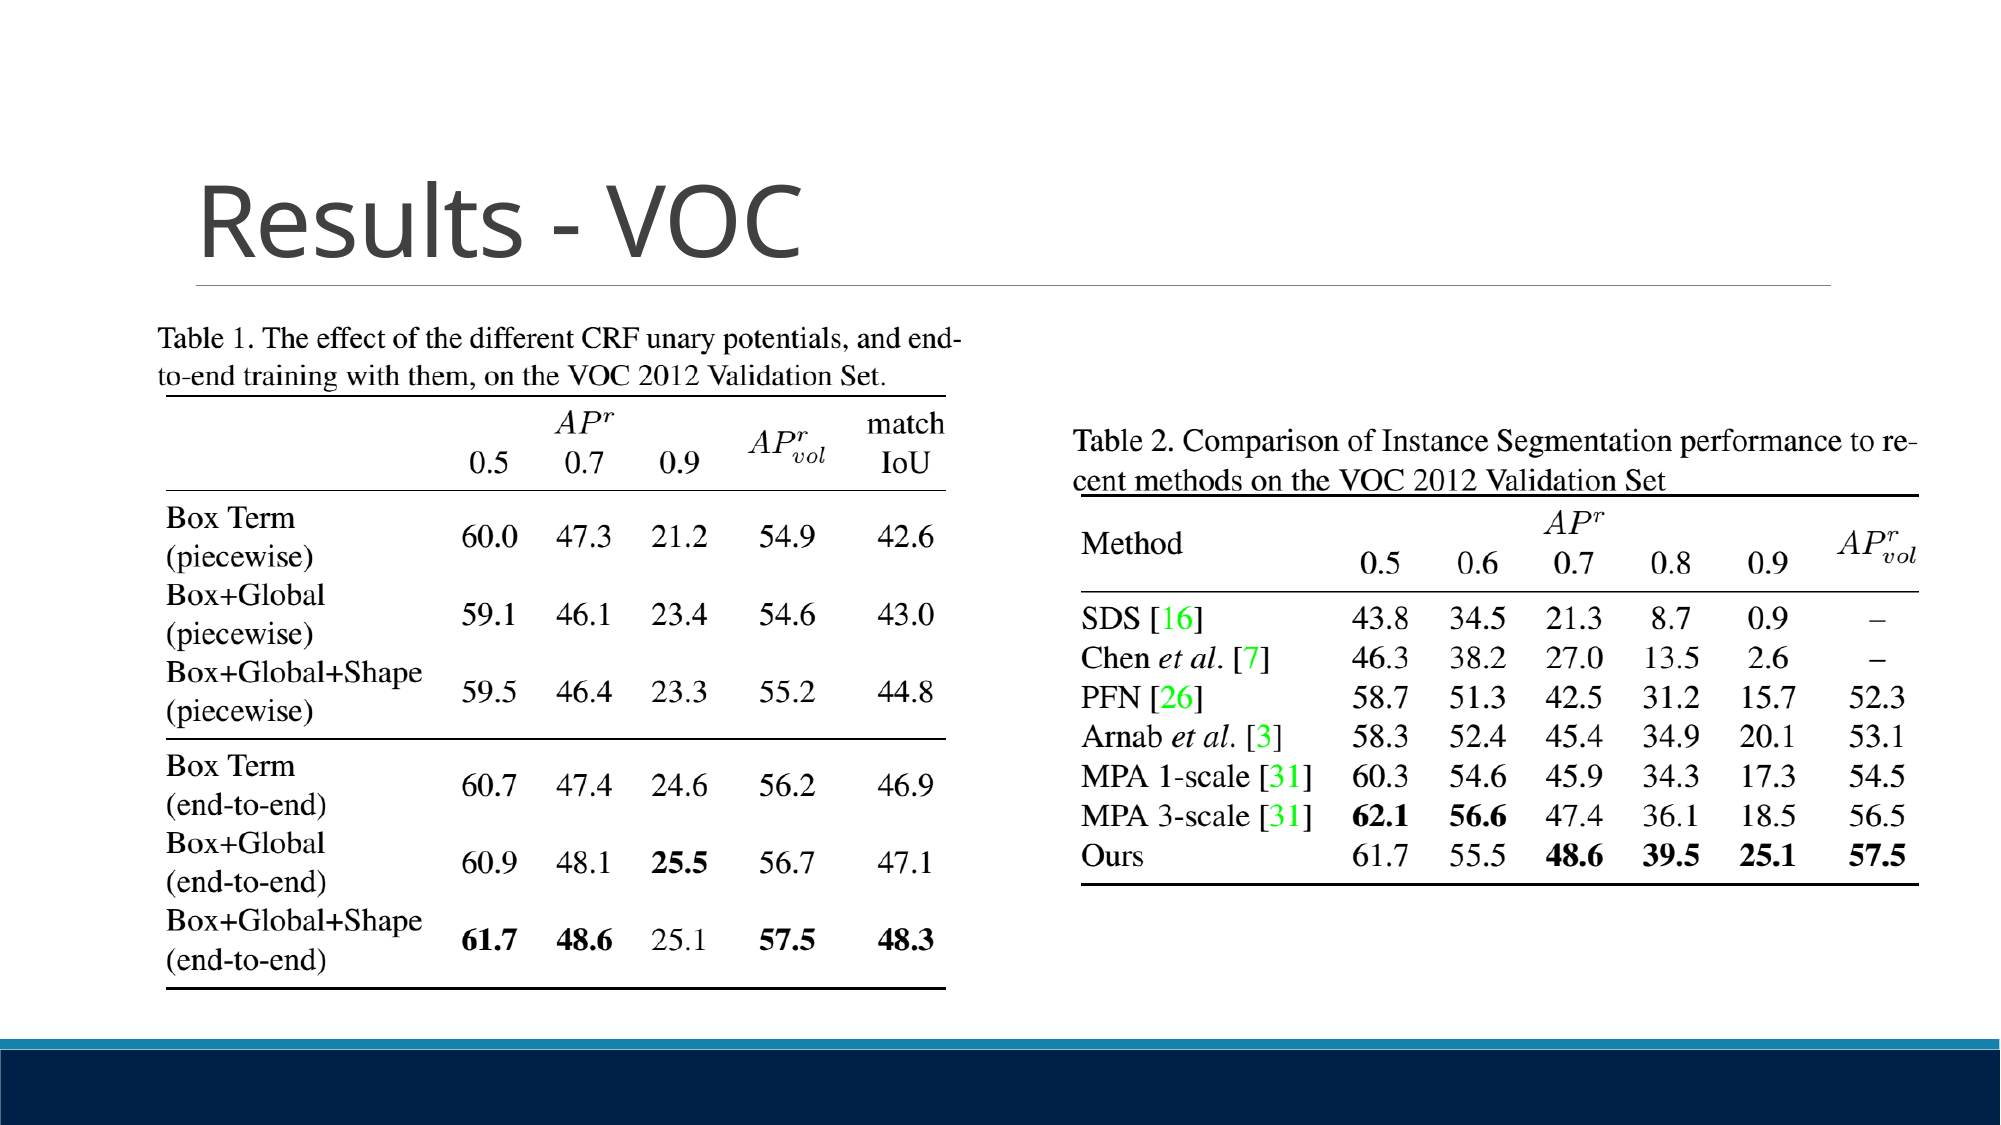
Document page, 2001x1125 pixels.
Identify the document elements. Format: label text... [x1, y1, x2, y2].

picture [1050, 416, 1945, 899]
title Results - VOC [180, 47, 1830, 285]
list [136, 300, 985, 1015]
